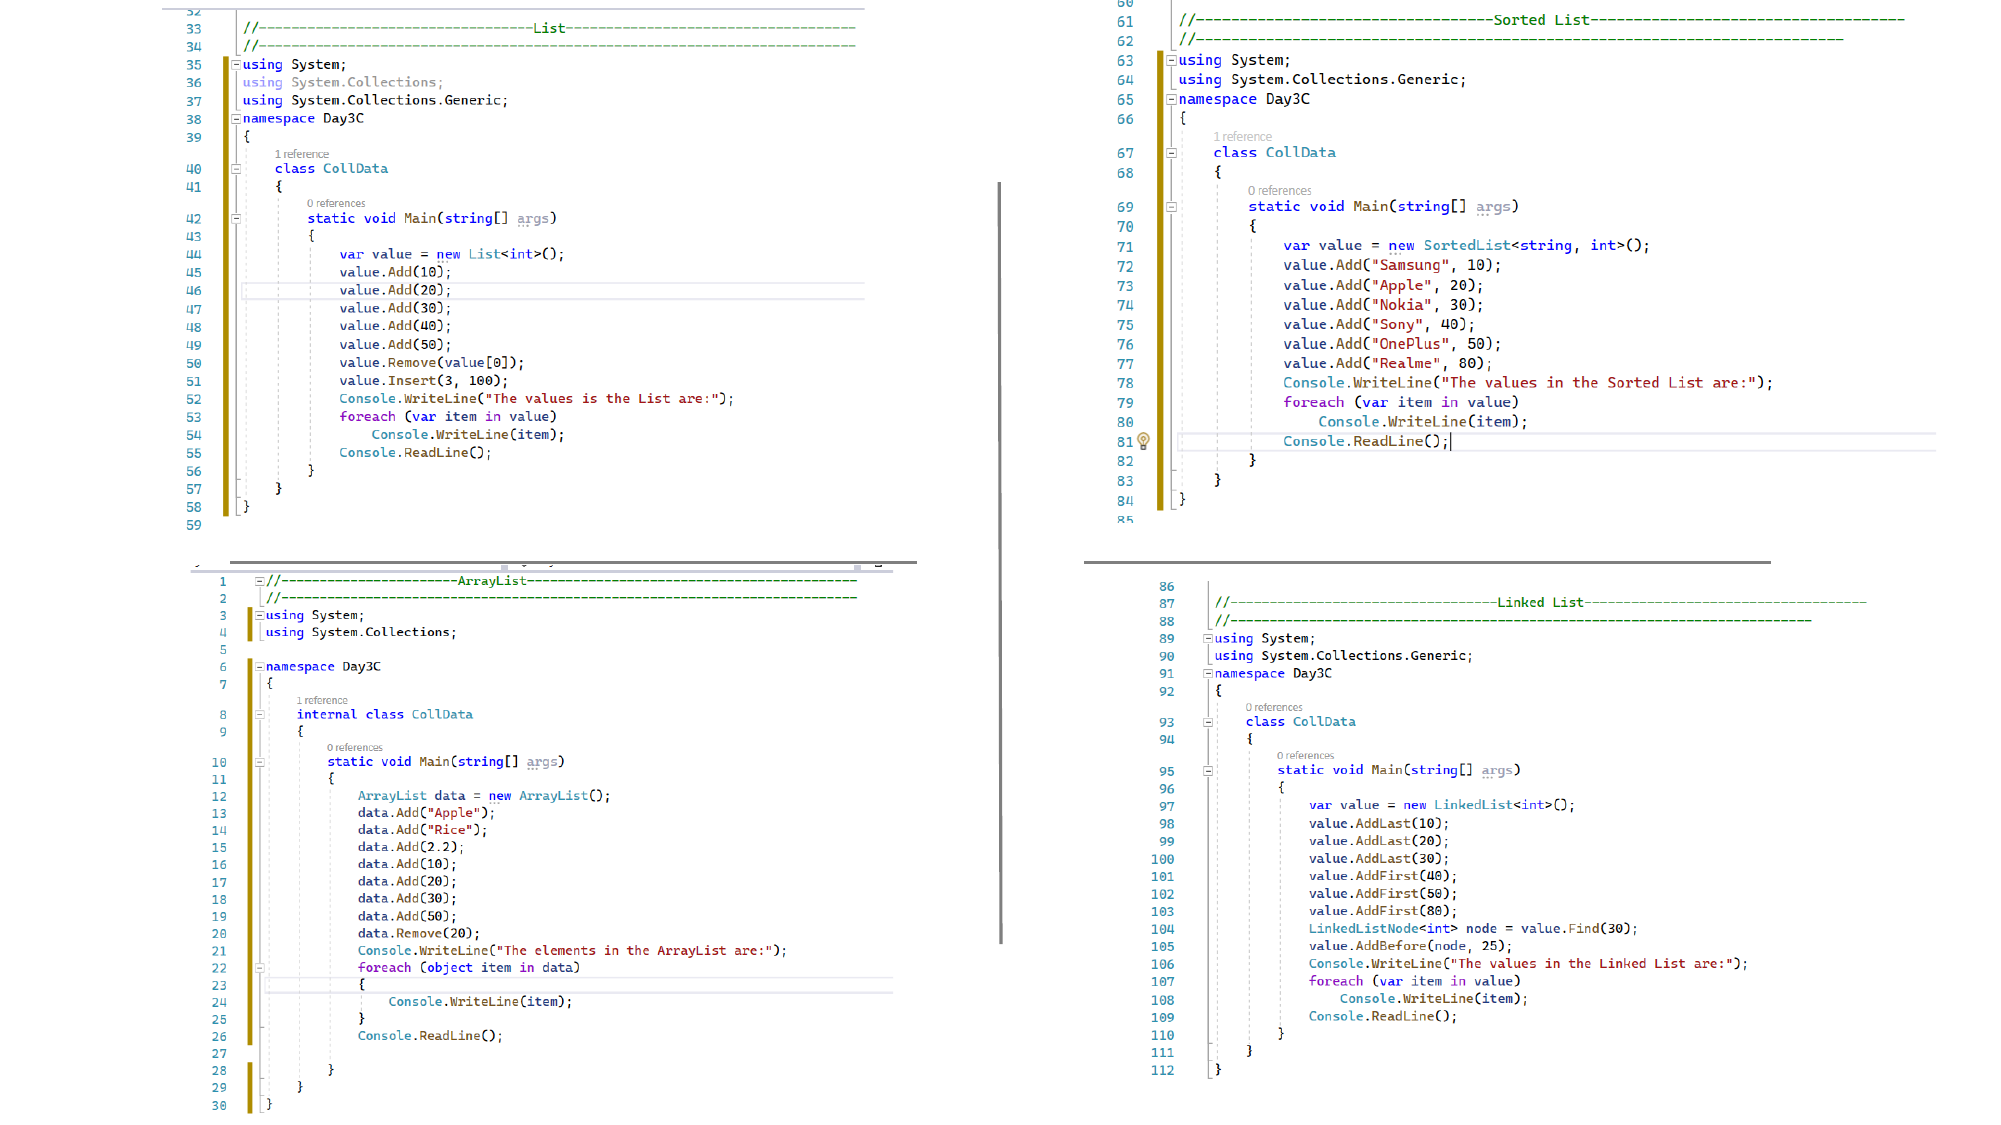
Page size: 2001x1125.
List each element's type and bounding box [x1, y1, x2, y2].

picture [190, 565, 894, 1115]
picture [162, 8, 865, 532]
picture [1135, 581, 1889, 1115]
picture [1093, 0, 1937, 523]
